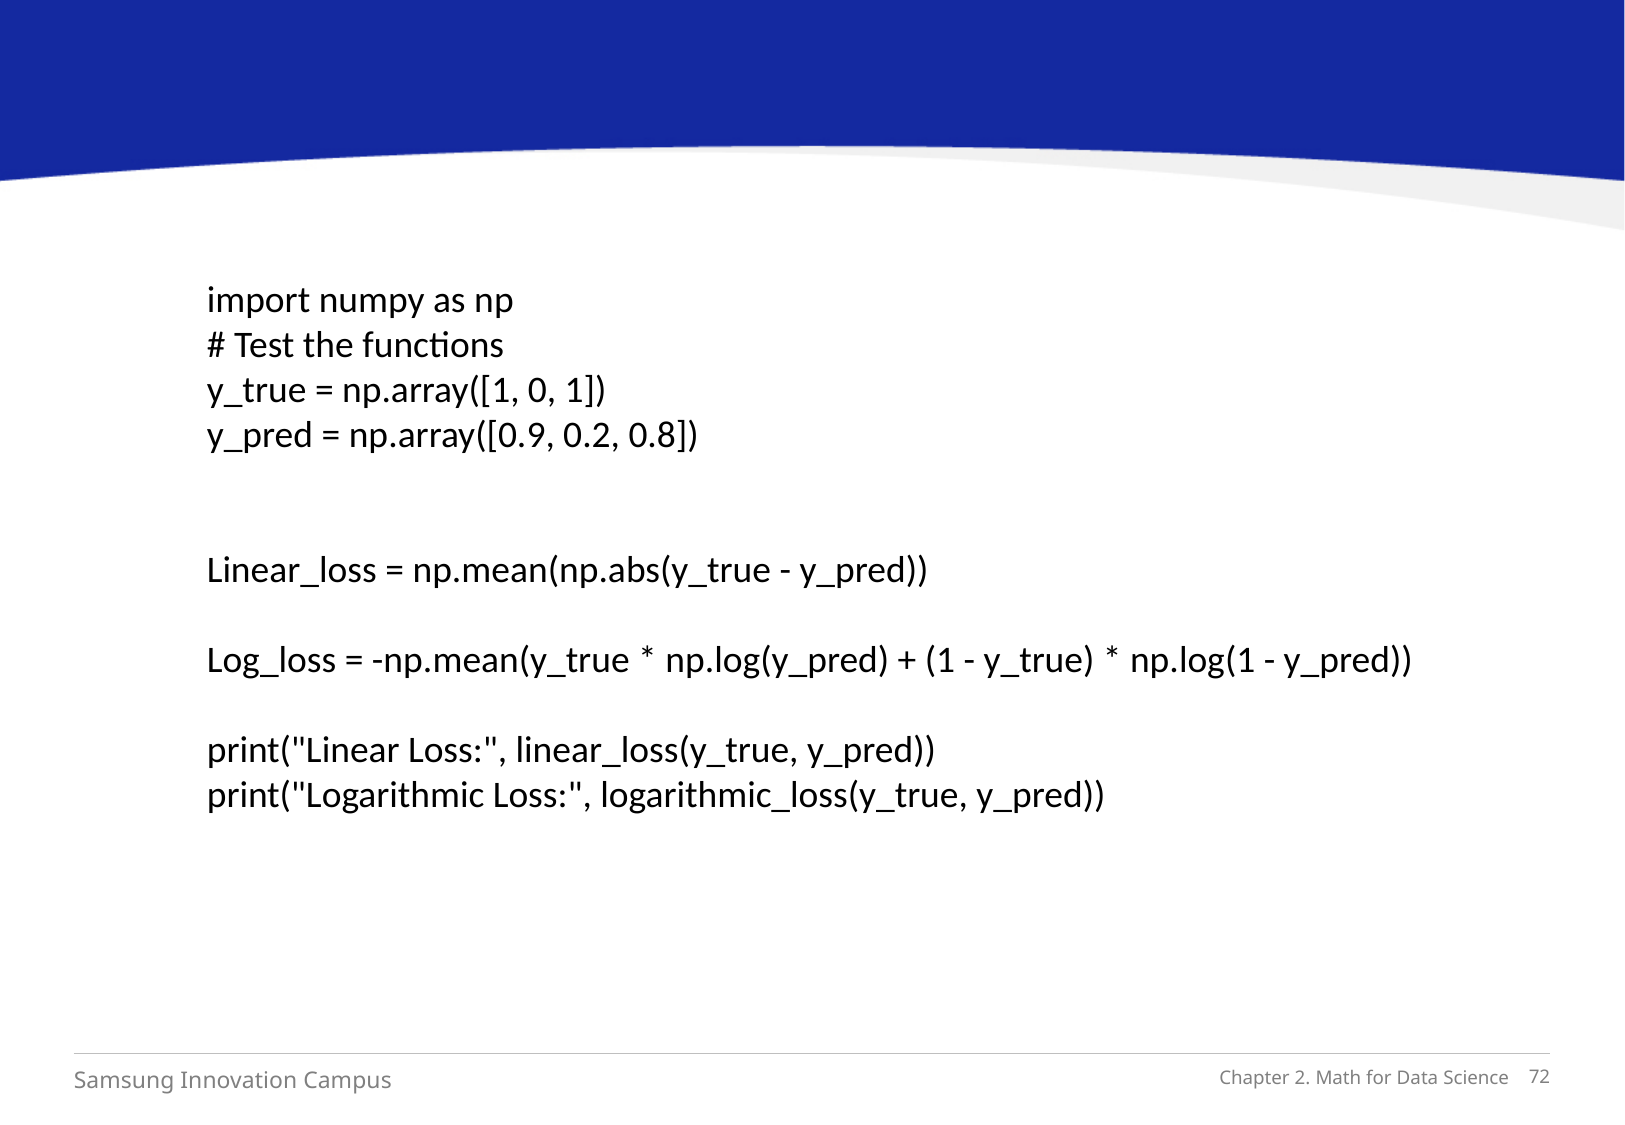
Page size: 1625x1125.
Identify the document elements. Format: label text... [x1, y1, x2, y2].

picture [0, 0, 1625, 1125]
text_box import numpy as np # Test the functions y_true = np.array([1, 0, 1]) y_pred = np.array([0.9, 0.2, 0.8]) Linear_loss = np.mean(np.abs(y_true - y_pred)) Log_loss = -np.mean(y_true * np.log(y_pred) + (1 - y_true) * np.log(1 - y_pred)) print("Linear Loss:", linear_loss(y_true, y_pred)) print("Logarithmic Loss:", logarithmic_loss(y_true, y_pred)) [192, 267, 1433, 822]
